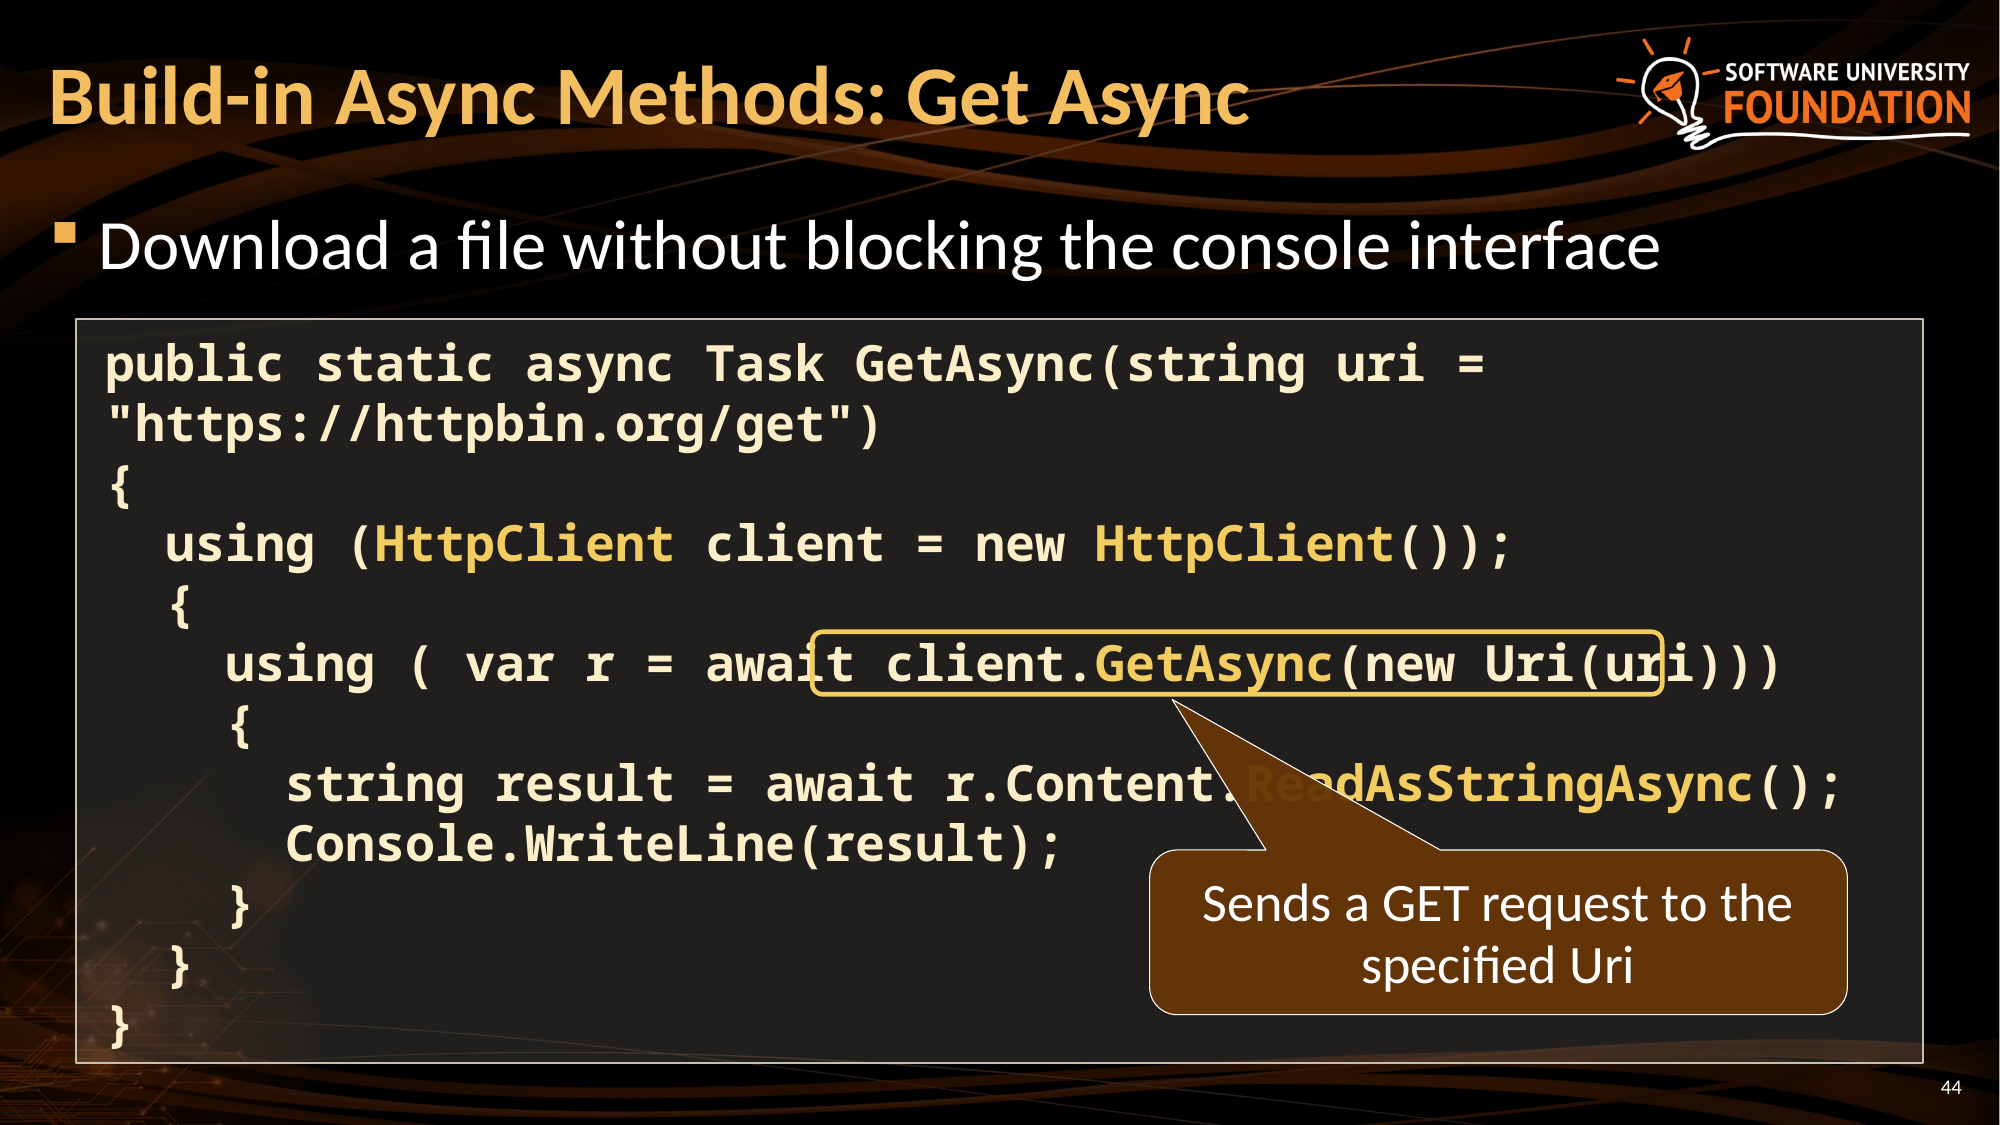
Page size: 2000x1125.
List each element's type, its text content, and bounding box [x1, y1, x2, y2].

text_box [811, 630, 1664, 696]
text_box public static async Task GetAsync(string uri = "https://httpbin.org/get") { using (HttpClient client = new HttpClient()); { using ( var r = await client.GetAsync(new Uri(uri))) { string result = await r.Content.ReadAsStringAsync(); Console.WriteLine(result); } } } [75, 319, 1924, 1063]
picture [0, 0, 2000, 1125]
title Build-in Async Methods: Get Async [30, 6, 1602, 189]
text_box Sends a GET request to the specified Uri [1149, 699, 1848, 1015]
list Download a file without blocking the console interface [31, 188, 1968, 1103]
